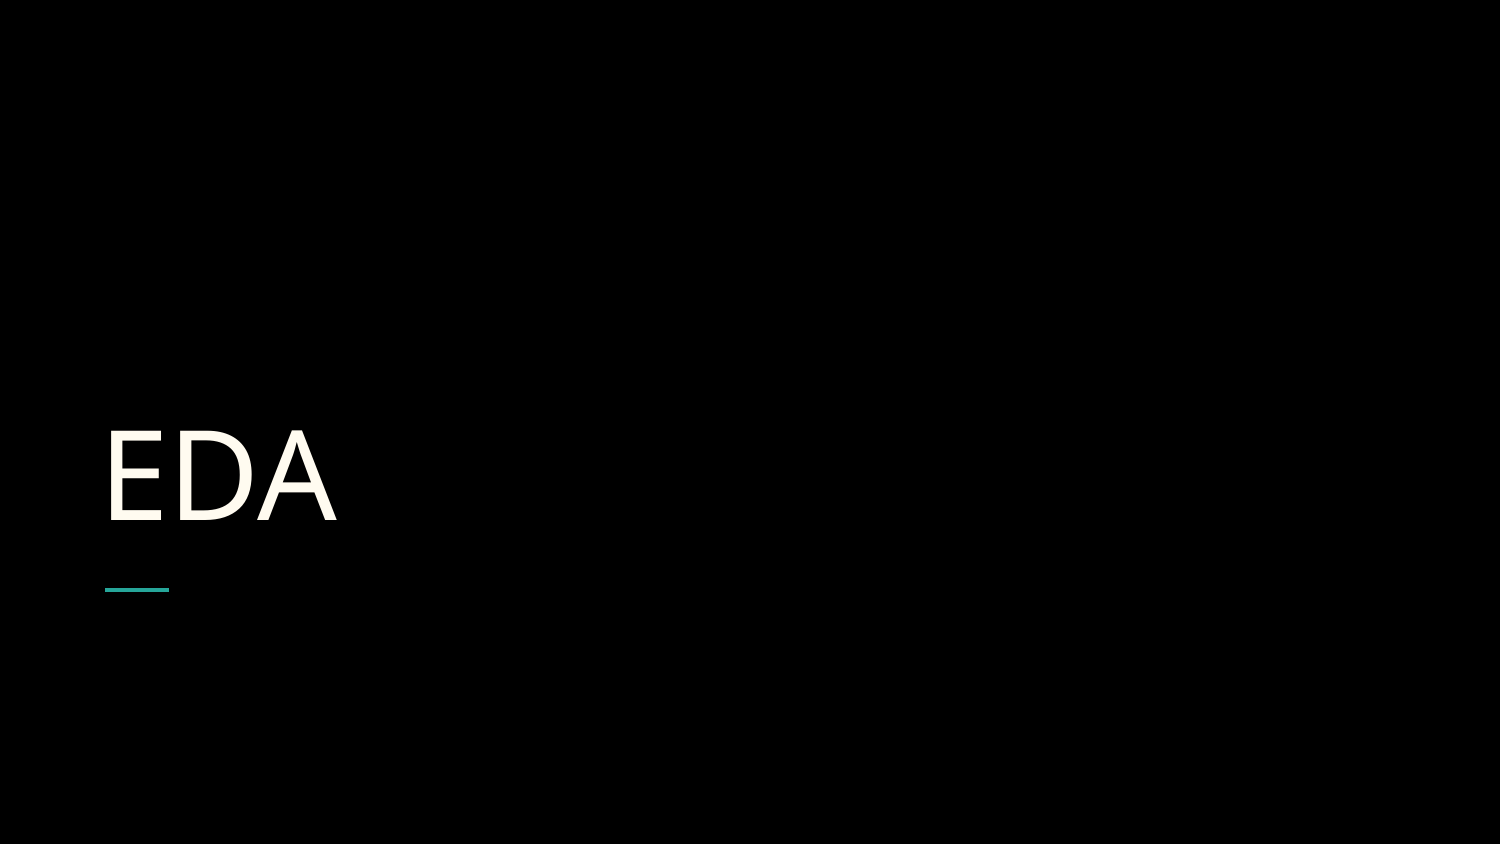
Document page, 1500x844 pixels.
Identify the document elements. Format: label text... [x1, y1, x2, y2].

title EDA [84, 310, 1416, 561]
